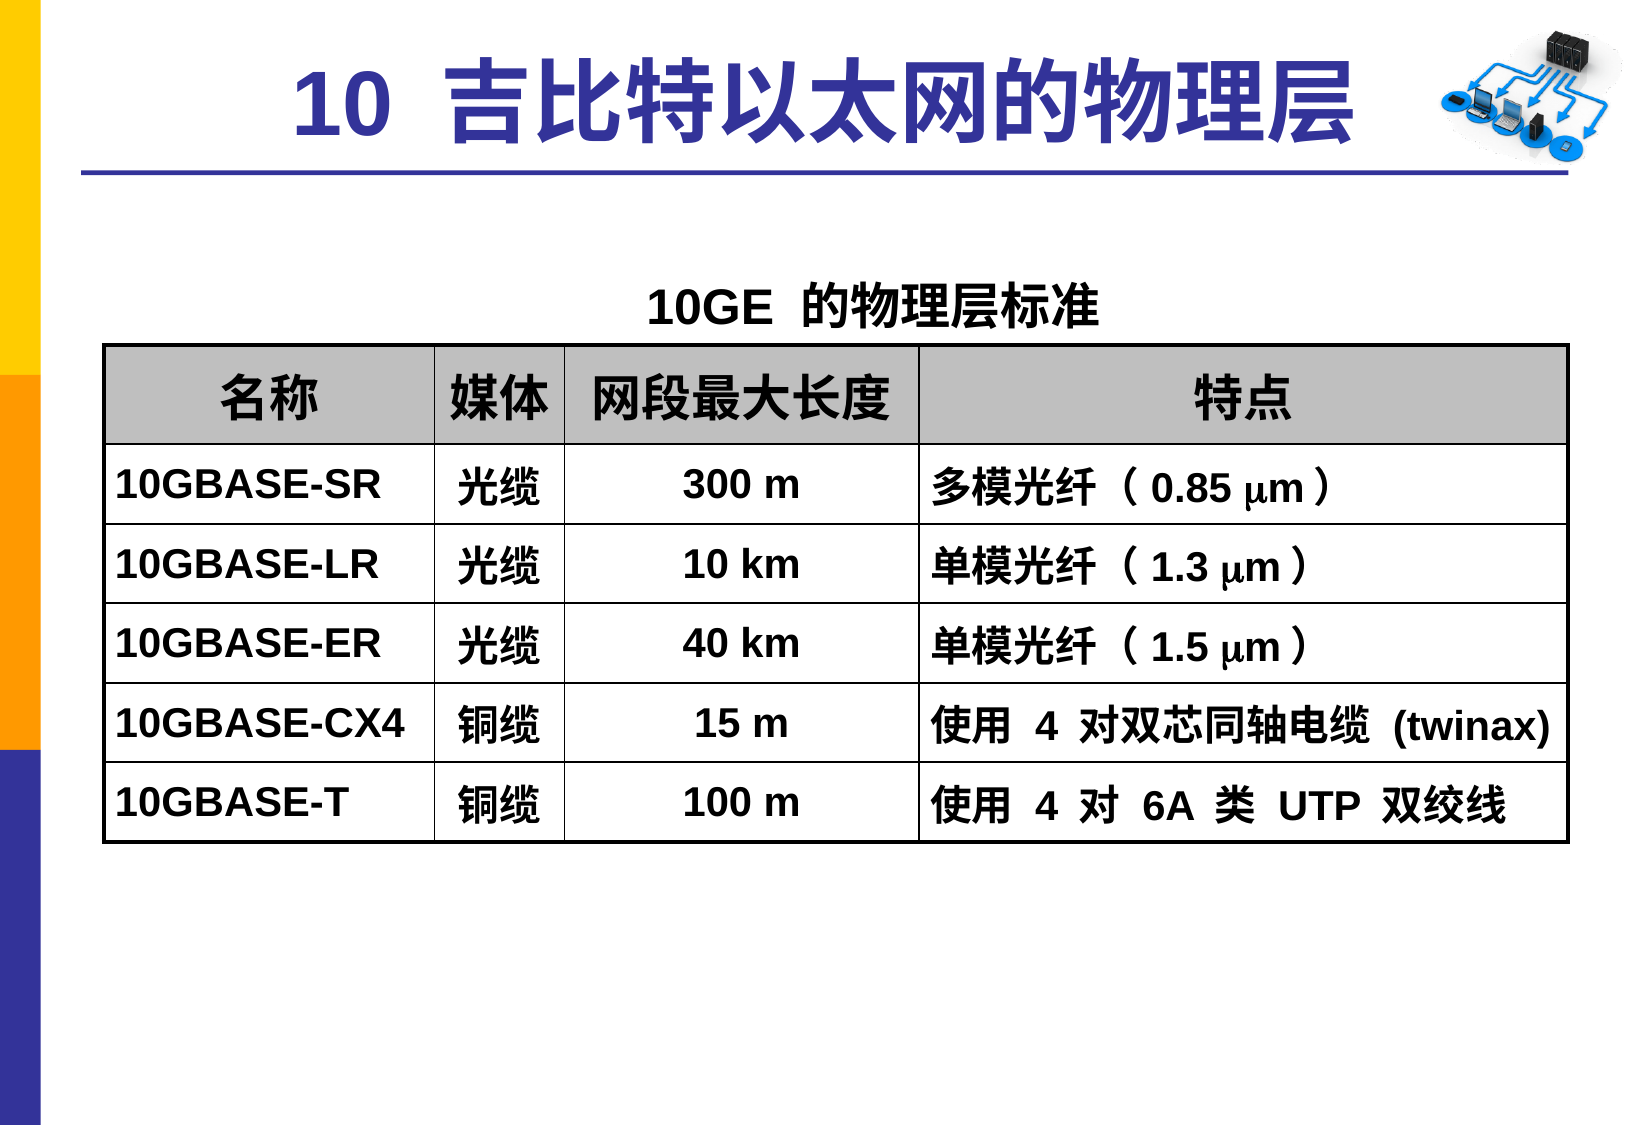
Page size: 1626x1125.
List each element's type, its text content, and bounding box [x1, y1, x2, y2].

table_header 网段最大长度 [565, 347, 918, 443]
text_box 10GE 的物理层标准 [351, 267, 1395, 343]
table_cell 多模光纤（0.85 m） [920, 445, 1566, 523]
table_cell 单模光纤（1.3 m） [920, 525, 1566, 602]
table_cell 100 m [565, 763, 918, 840]
title 10 吉比特以太网的物理层 [81, 30, 1569, 161]
table_header 名称 [106, 347, 434, 443]
table_cell 使用 4 对双芯同轴电缆 (twinax) [920, 684, 1566, 761]
table_cell 10GBASE-ER [106, 604, 434, 682]
table_cell 10 km [565, 525, 918, 602]
table_cell 10GBASE-LR [106, 525, 434, 602]
table_cell 光缆 [435, 445, 564, 523]
table_cell 10GBASE-CX4 [106, 684, 434, 761]
table_cell 10GBASE-T [106, 763, 434, 840]
table_cell 光缆 [435, 604, 564, 682]
table_cell 40 km [565, 604, 918, 682]
table_cell 铜缆 [435, 684, 564, 761]
table_cell 使用 4 对 6A 类 UTP 双绞线 [920, 763, 1566, 840]
table_header 特点 [920, 347, 1566, 443]
table_cell 铜缆 [435, 763, 564, 840]
table_cell 光缆 [435, 525, 564, 602]
table_header 媒体 [435, 347, 564, 443]
table_cell 单模光纤（1.5 m） [920, 604, 1566, 682]
table_cell 10GBASE-SR [106, 445, 434, 523]
table_cell 300 m [565, 445, 918, 523]
table_cell 15 m [565, 684, 918, 761]
picture [1438, 30, 1624, 165]
